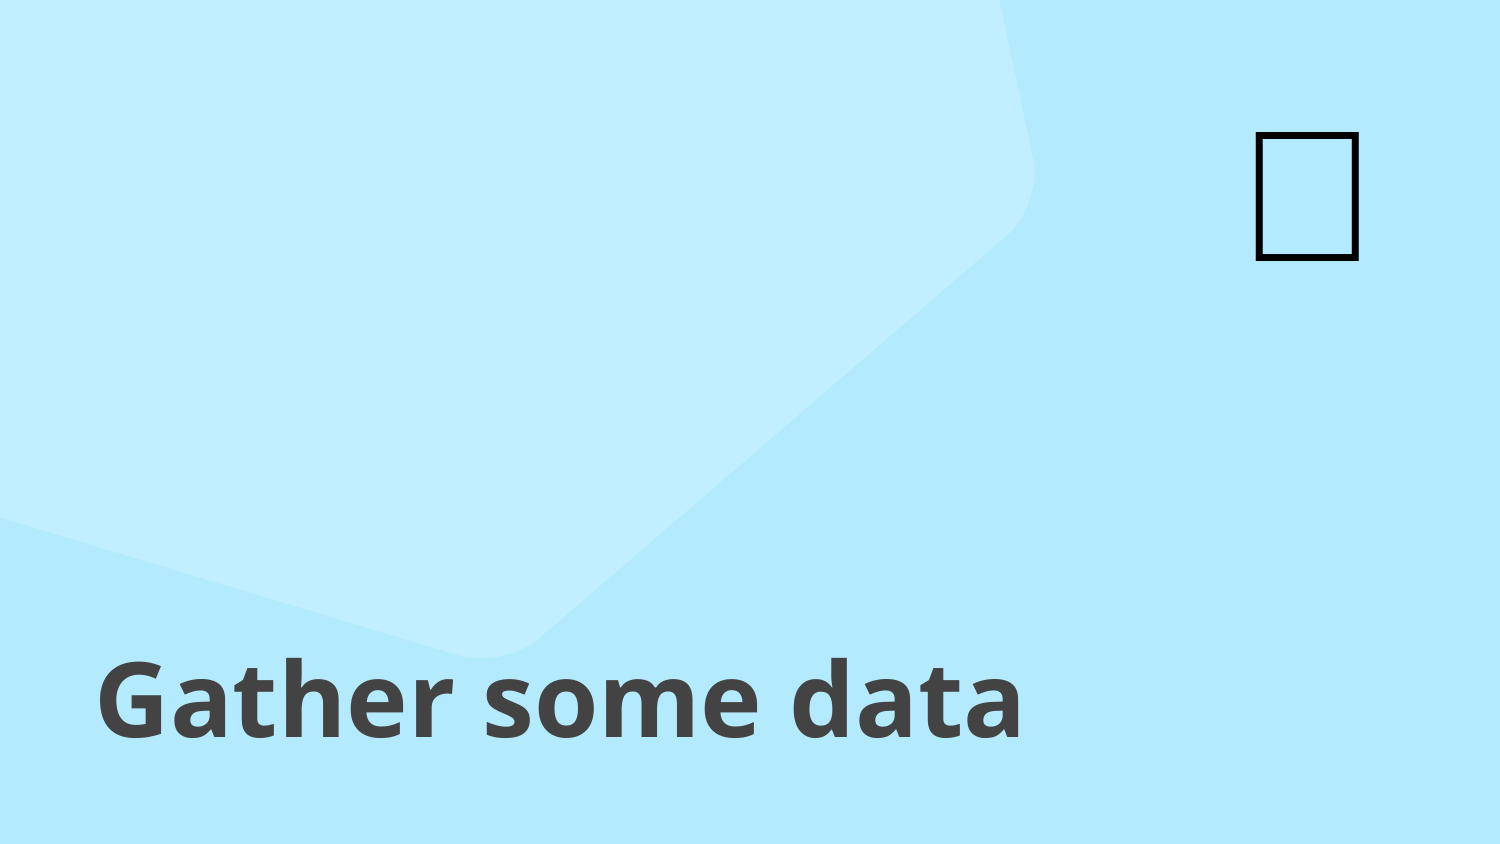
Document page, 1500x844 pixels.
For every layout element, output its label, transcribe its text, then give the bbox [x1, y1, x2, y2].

text_box 🧺 [1222, 59, 1425, 280]
picture [0, 0, 1500, 844]
text_box Gather some data [79, 618, 1486, 721]
